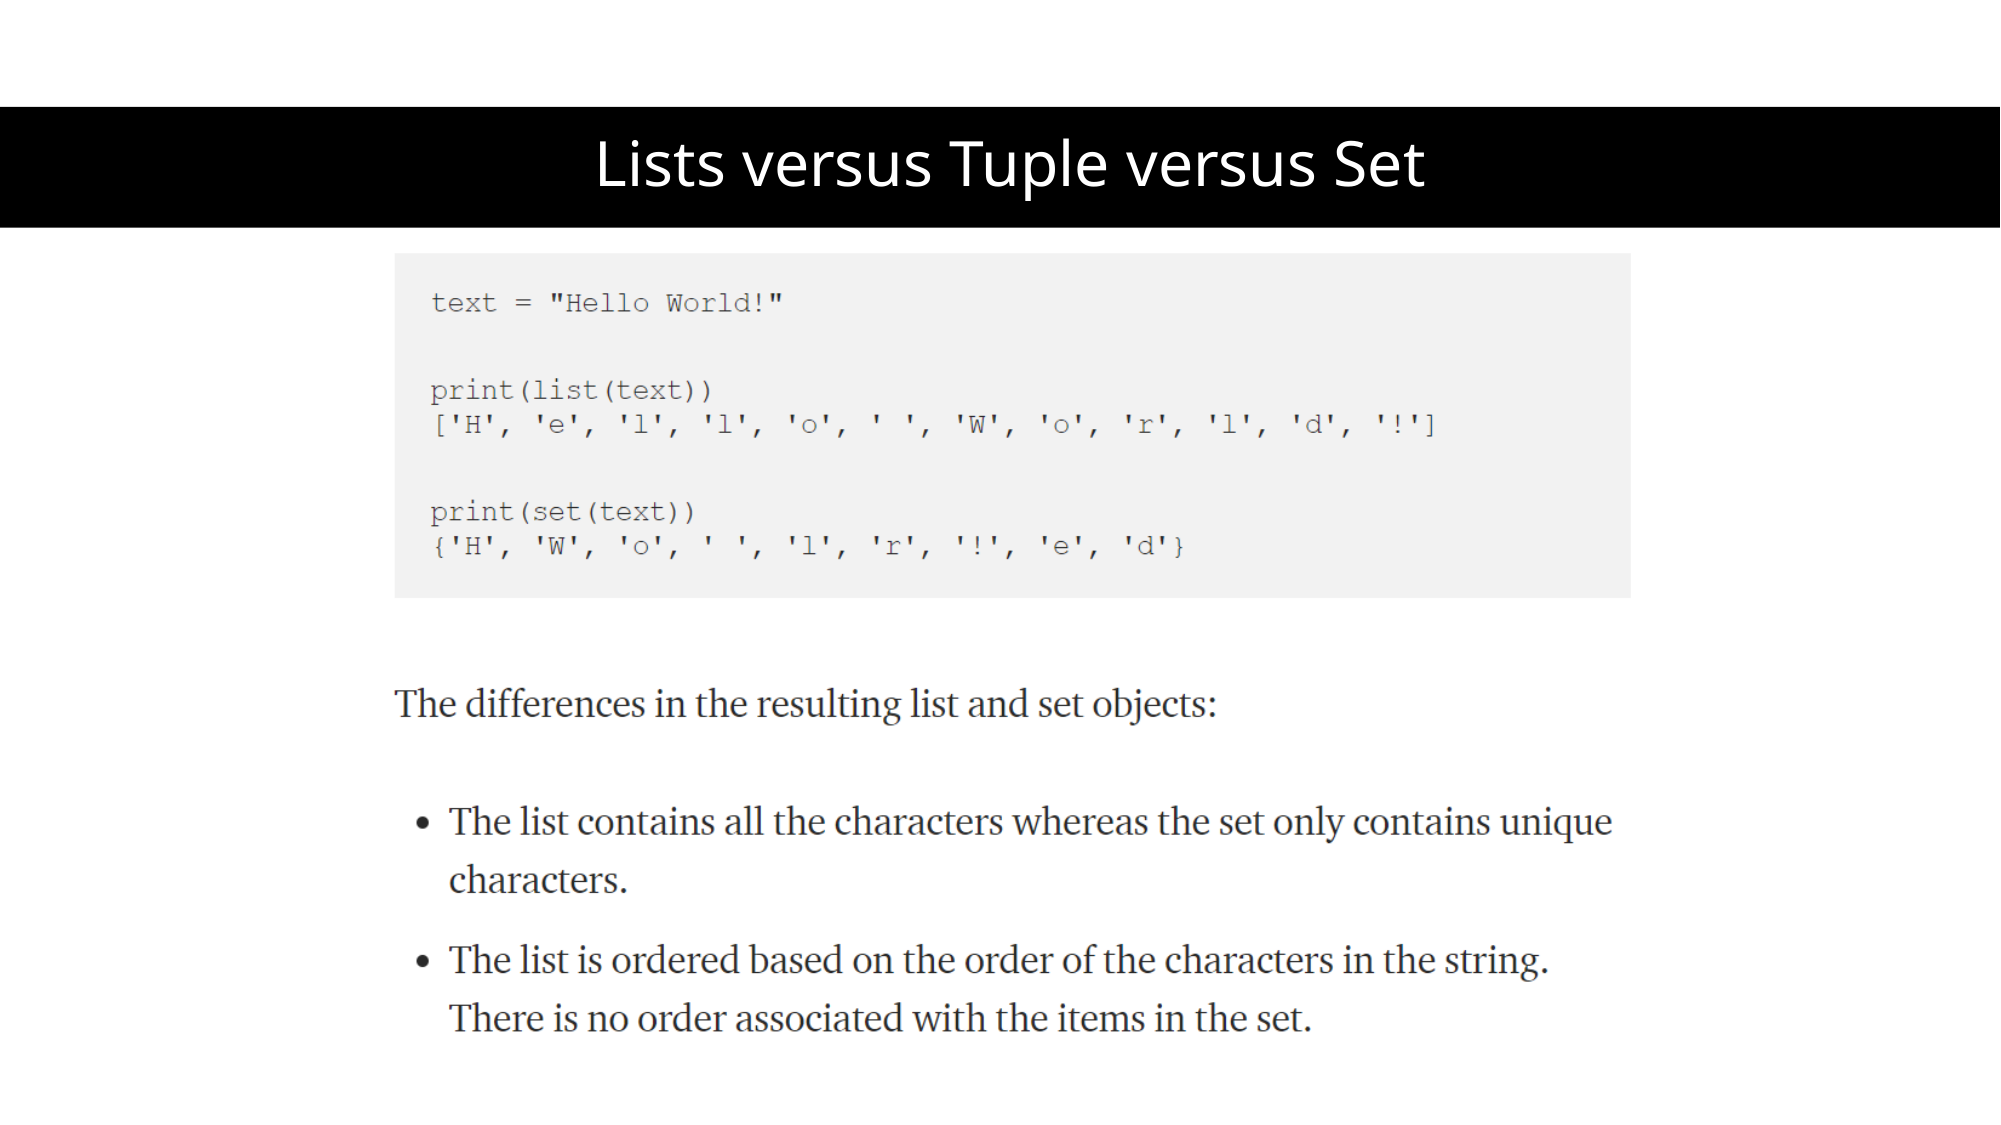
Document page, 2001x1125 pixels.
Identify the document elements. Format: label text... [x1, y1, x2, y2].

text_box [0, 106, 2000, 229]
title Lists versus Tuple versus Set [91, 105, 1931, 228]
picture [349, 246, 1654, 1091]
